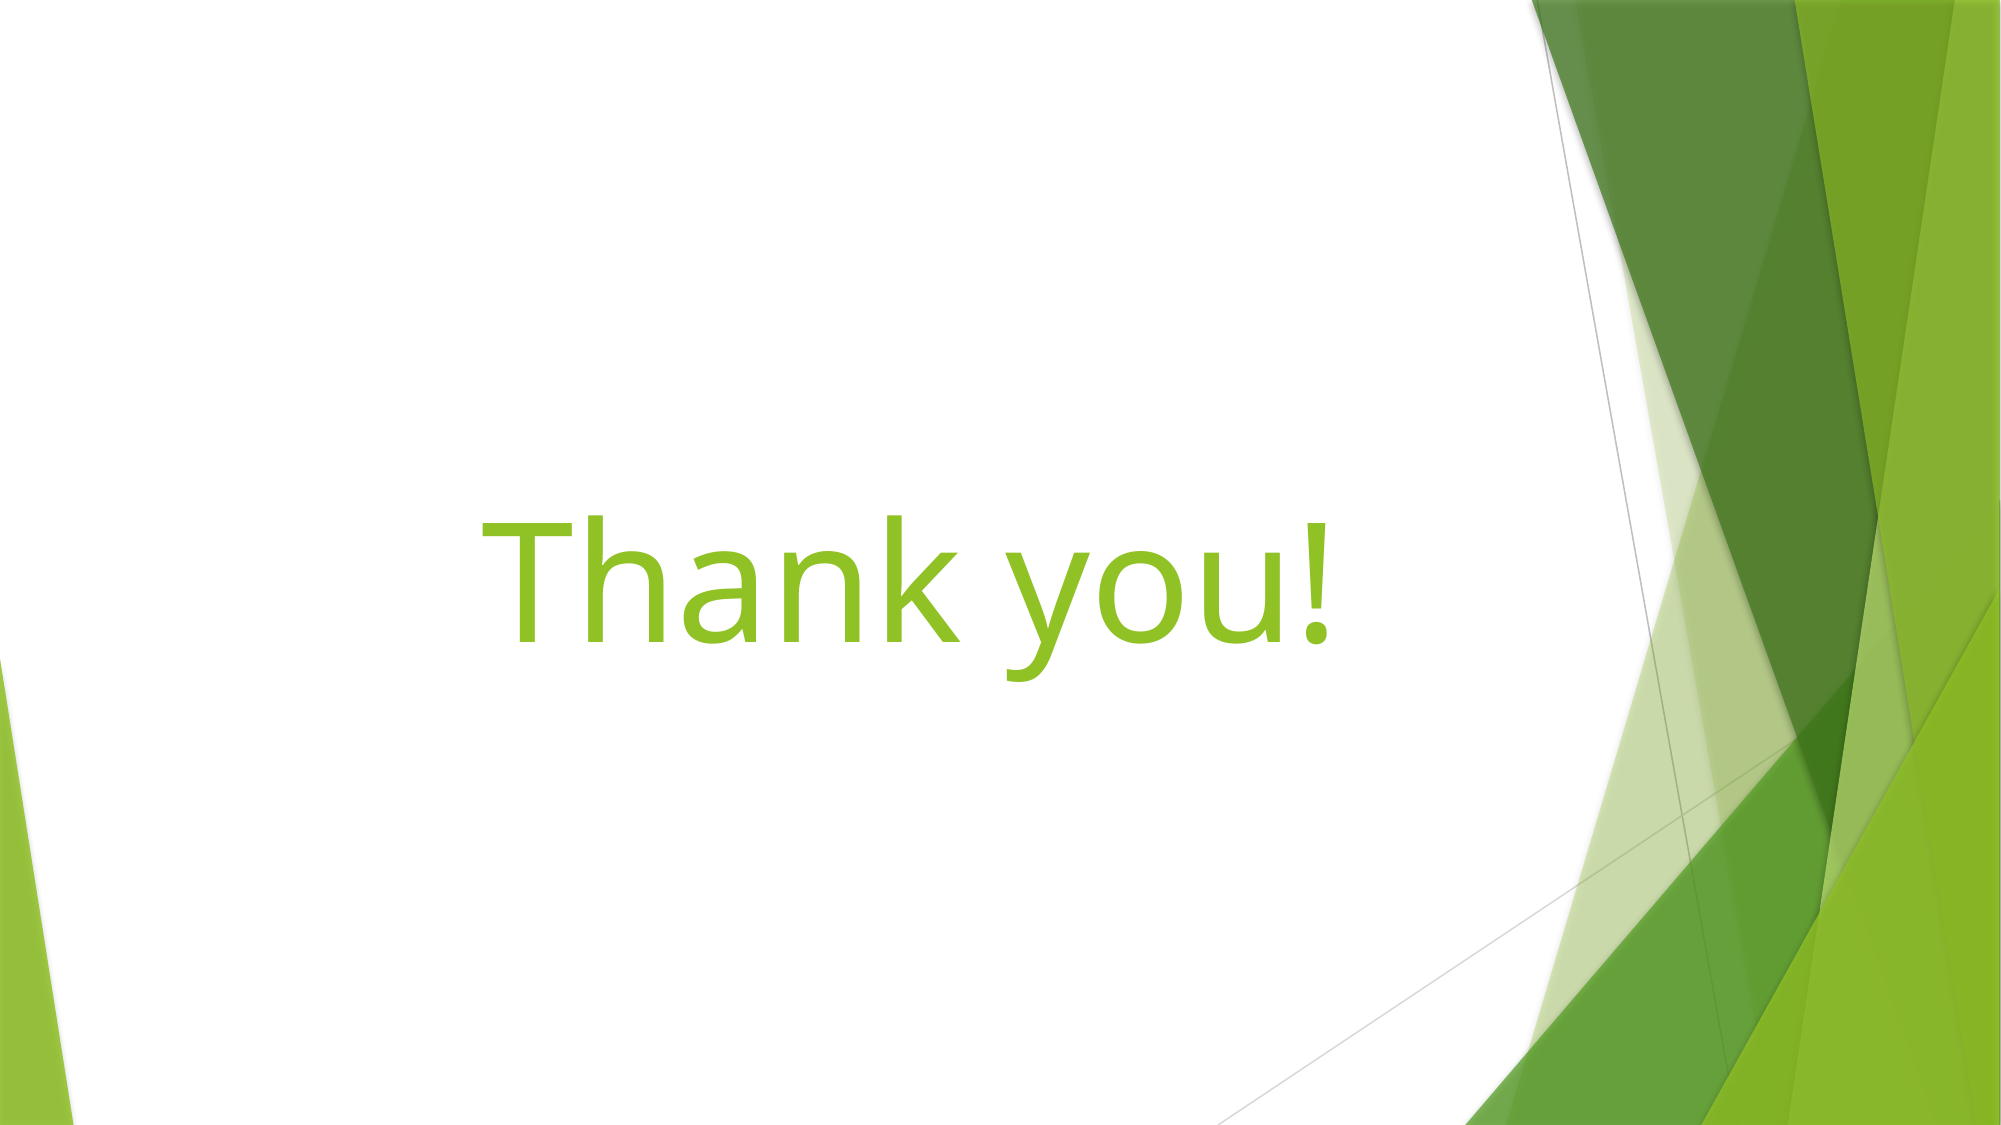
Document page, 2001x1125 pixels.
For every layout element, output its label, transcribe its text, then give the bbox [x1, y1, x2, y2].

title Thank you! [466, 468, 1466, 782]
